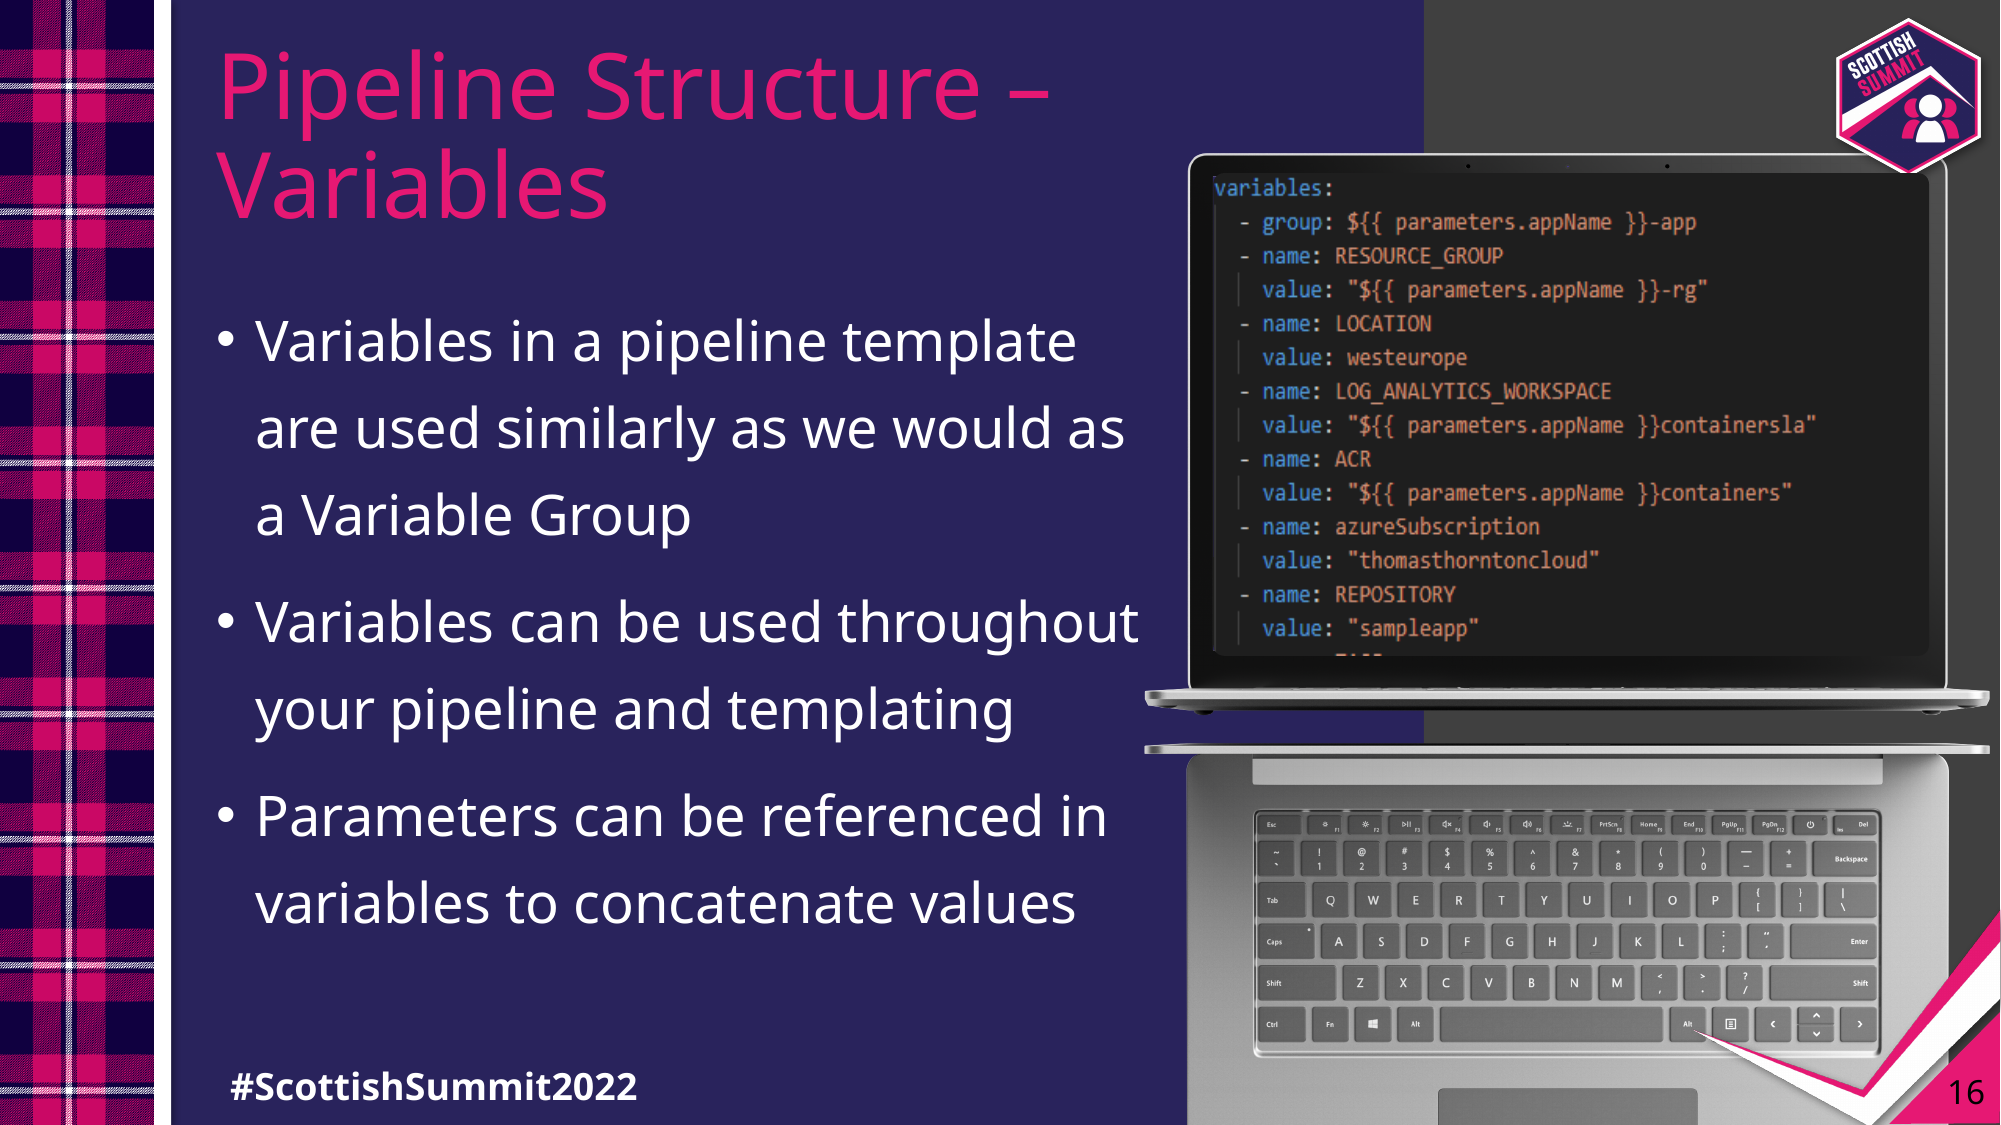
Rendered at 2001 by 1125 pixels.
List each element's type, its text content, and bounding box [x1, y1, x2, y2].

picture [0, 0, 154, 1125]
picture [1144, 16, 2001, 1125]
list Variables in a pipeline template are used similarly as we would as a Variable Group Variables can be used throughout your pipeline and templating Parameters can be referenced in variables to concatenate values [201, 277, 1167, 1035]
title Pipeline Structure – Variables [201, 30, 1405, 249]
